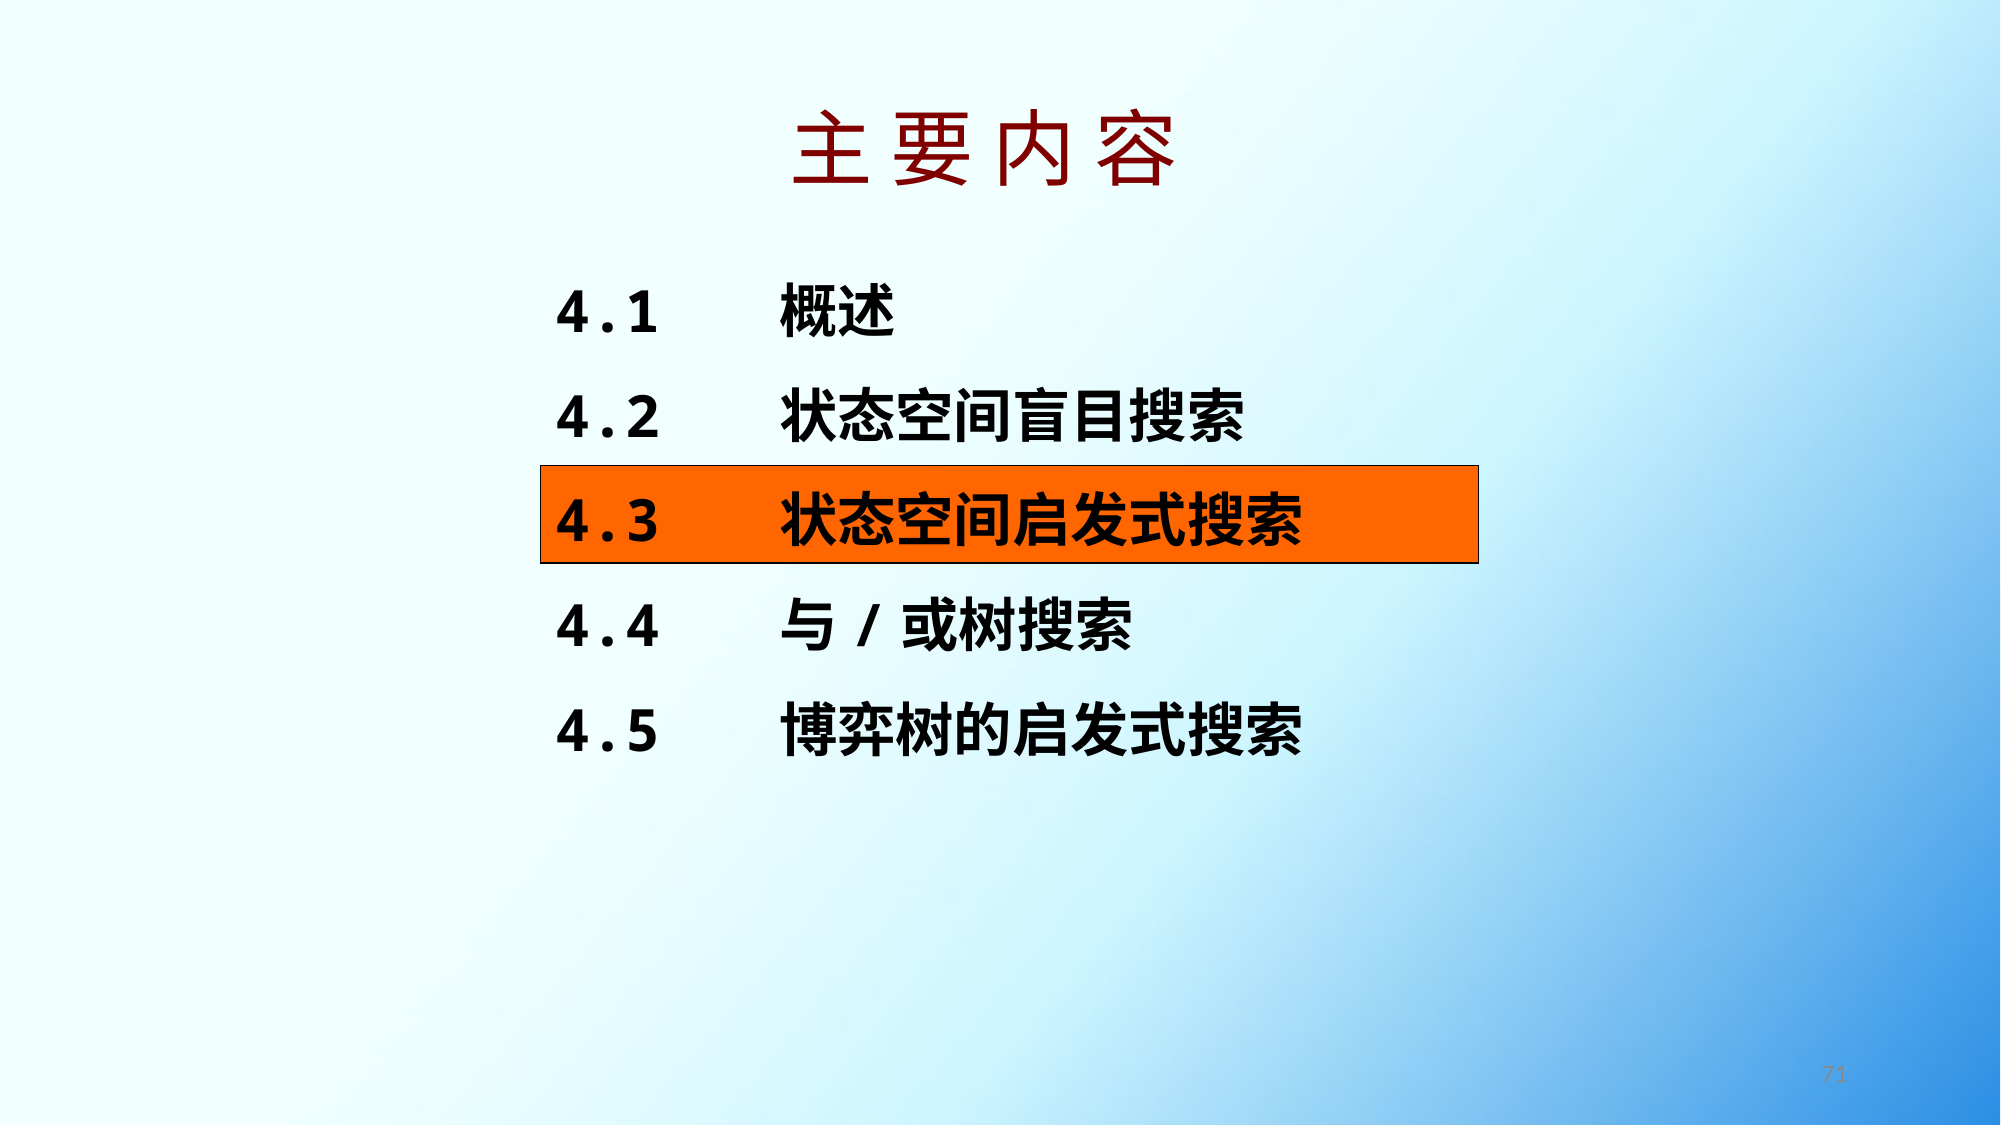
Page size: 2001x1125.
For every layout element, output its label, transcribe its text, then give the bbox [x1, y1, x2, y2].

slide_number 71 [1412, 1042, 1863, 1103]
picture [0, 0, 2001, 1125]
text_box 4.1 概述 4.2 状态空间盲目搜索 4.3 状态空间启发式搜索 4.4 与/或树搜索 4.5 博弈树的启发式搜索 [540, 252, 1585, 1011]
title 主 要 内 容 [467, 99, 1501, 207]
